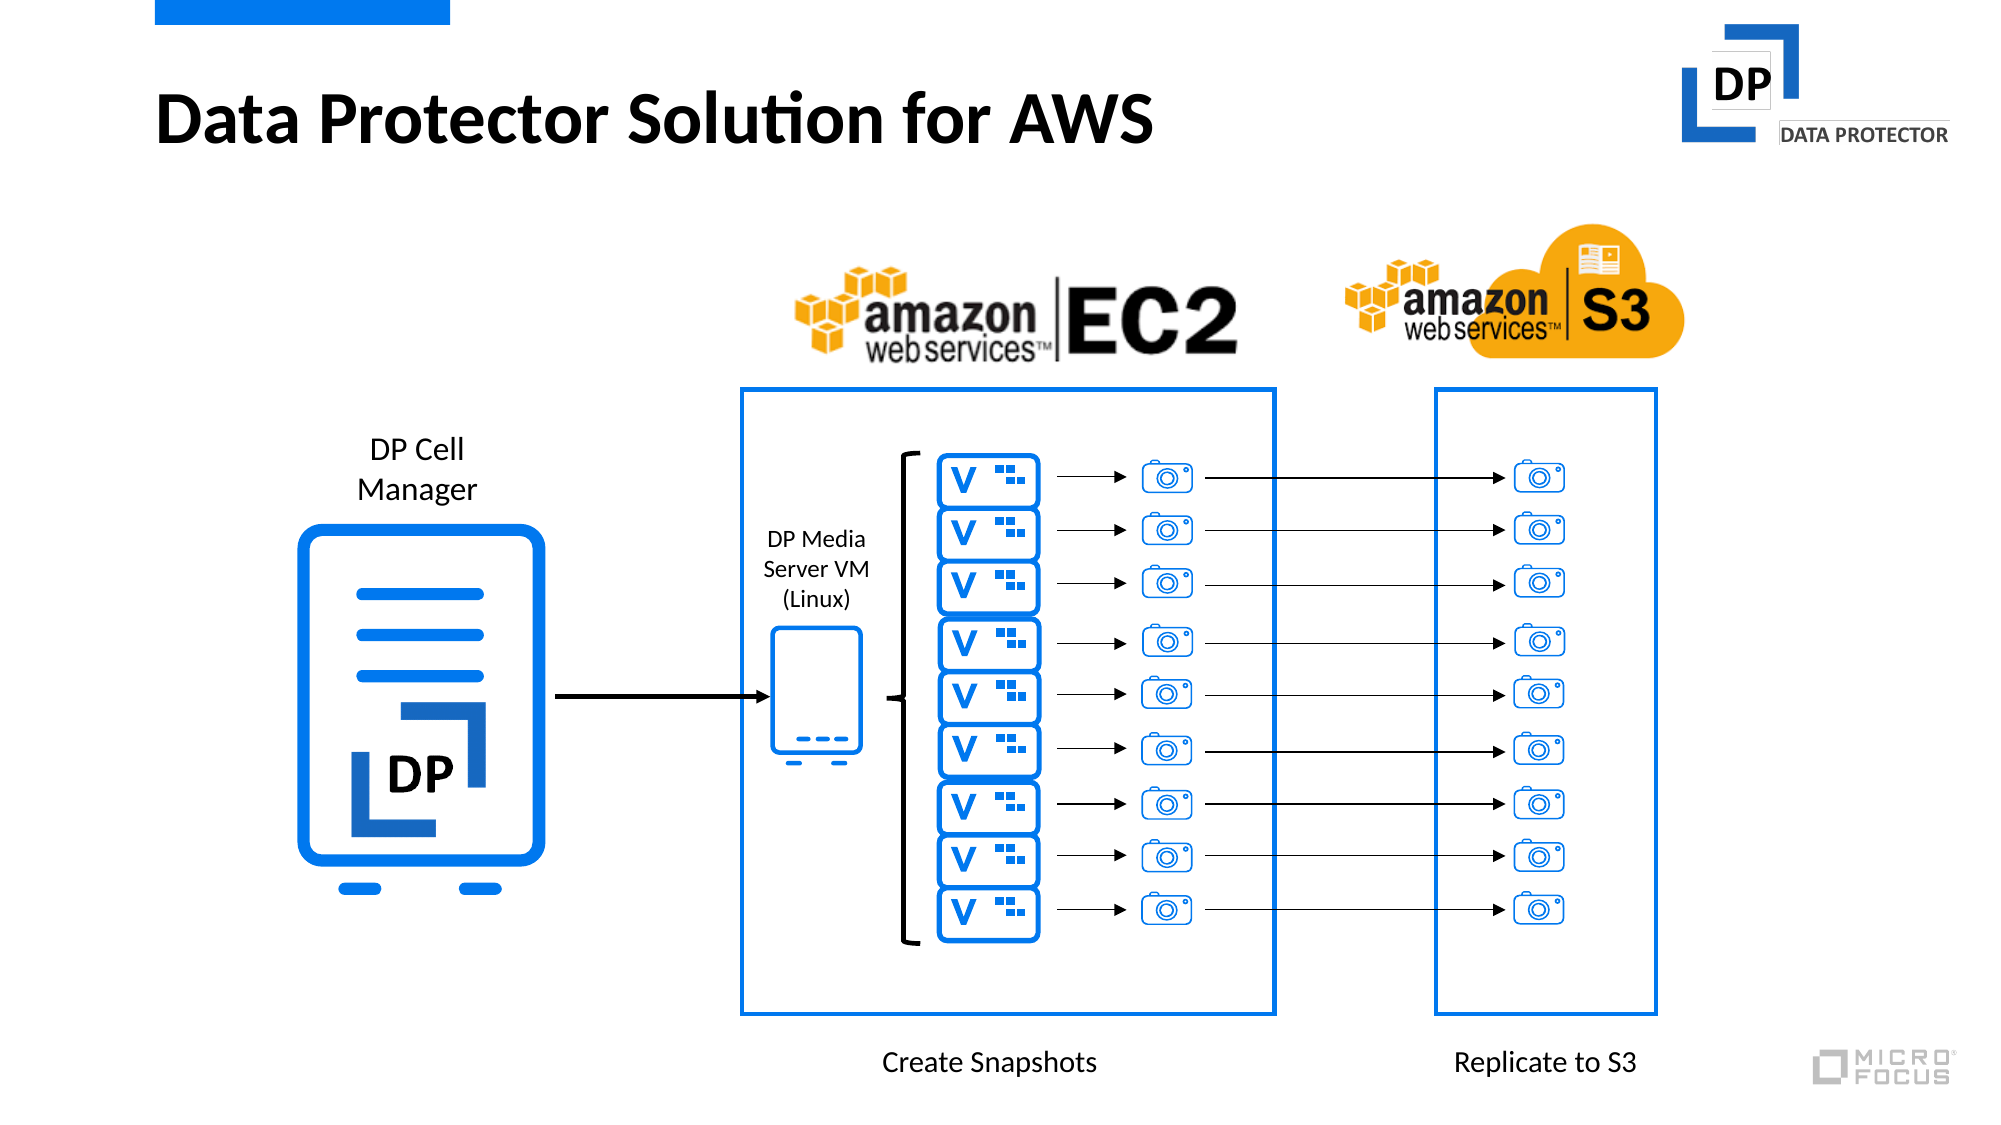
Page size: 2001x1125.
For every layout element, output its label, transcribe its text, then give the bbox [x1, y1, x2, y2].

picture [787, 261, 1243, 368]
text_box [1435, 389, 1657, 1015]
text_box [297, 523, 546, 896]
text_box DP Cell Manager [341, 419, 494, 515]
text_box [866, 453, 1114, 1088]
picture [350, 702, 490, 844]
title Data Protector Solution for AWS [155, 70, 1847, 249]
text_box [770, 625, 864, 766]
text_box DP Media Server VM (Linux) [748, 514, 866, 620]
picture [1681, 24, 1950, 145]
picture [1339, 221, 1688, 362]
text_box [1114, 459, 1194, 926]
text_box [741, 389, 1275, 1015]
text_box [1205, 459, 1654, 1088]
